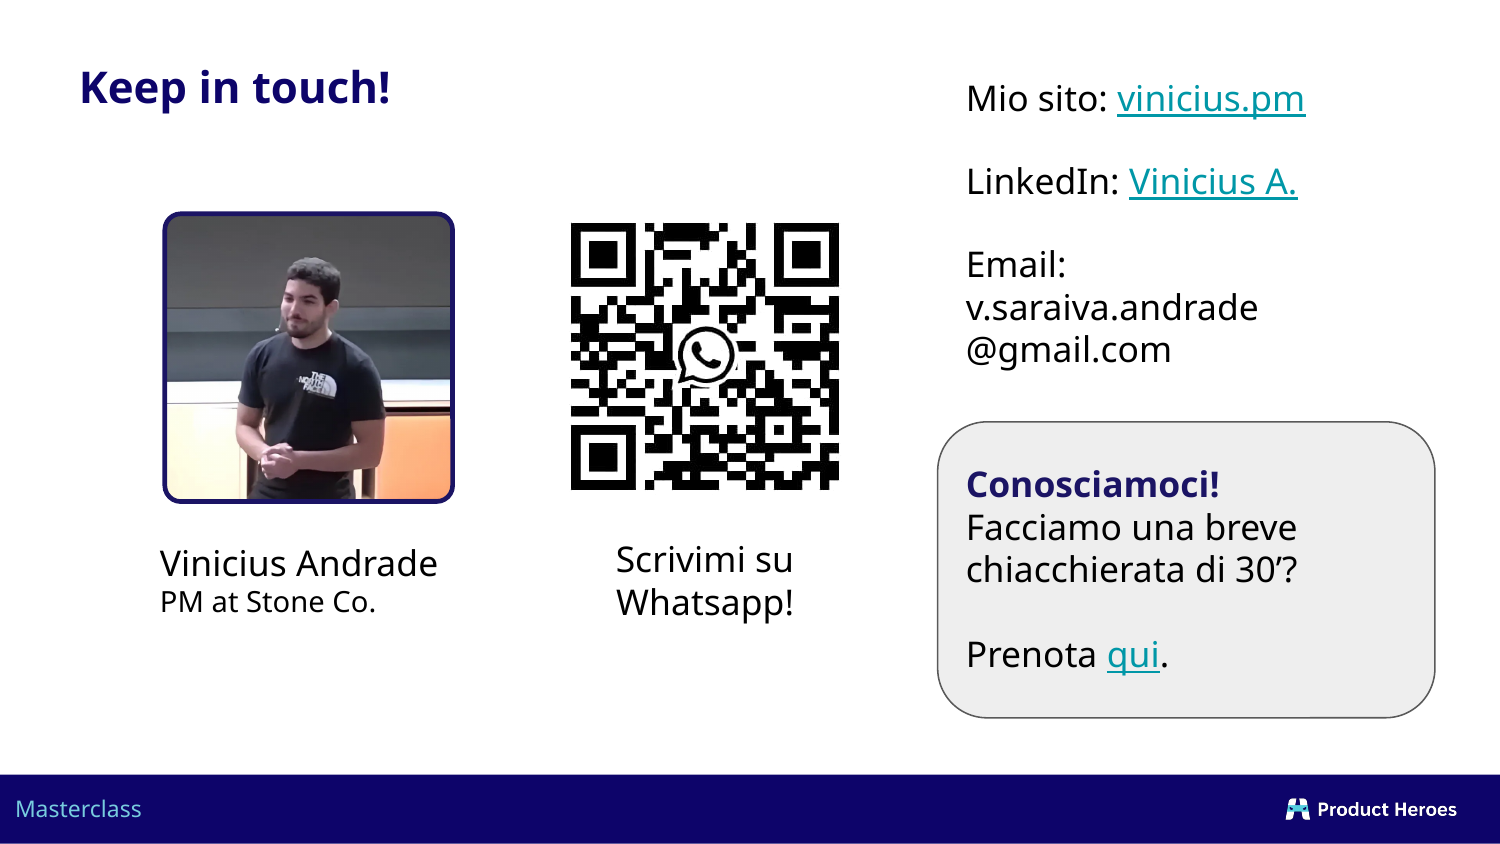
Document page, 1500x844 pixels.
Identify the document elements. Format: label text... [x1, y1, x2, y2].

text_box Scrivimi su Whatsapp! [541, 521, 869, 637]
text_box Keep in touch! [65, 46, 419, 126]
text_box LinkedIn: Vinicius A. [950, 144, 1358, 223]
text_box Vinicius Andrade PM at Stone Co. [144, 525, 473, 634]
picture [1276, 783, 1466, 835]
text_box Email: v.saraiva.andrade@gmail.com [950, 227, 1305, 385]
picture [560, 205, 850, 502]
text_box Conosciamoci! Facciamo una breve chiacchierata di 30’? Prenota qui. [950, 447, 1422, 696]
text_box Mio sito: vinicius.pm [950, 61, 1358, 140]
picture [164, 213, 453, 502]
text_box [937, 421, 1435, 718]
